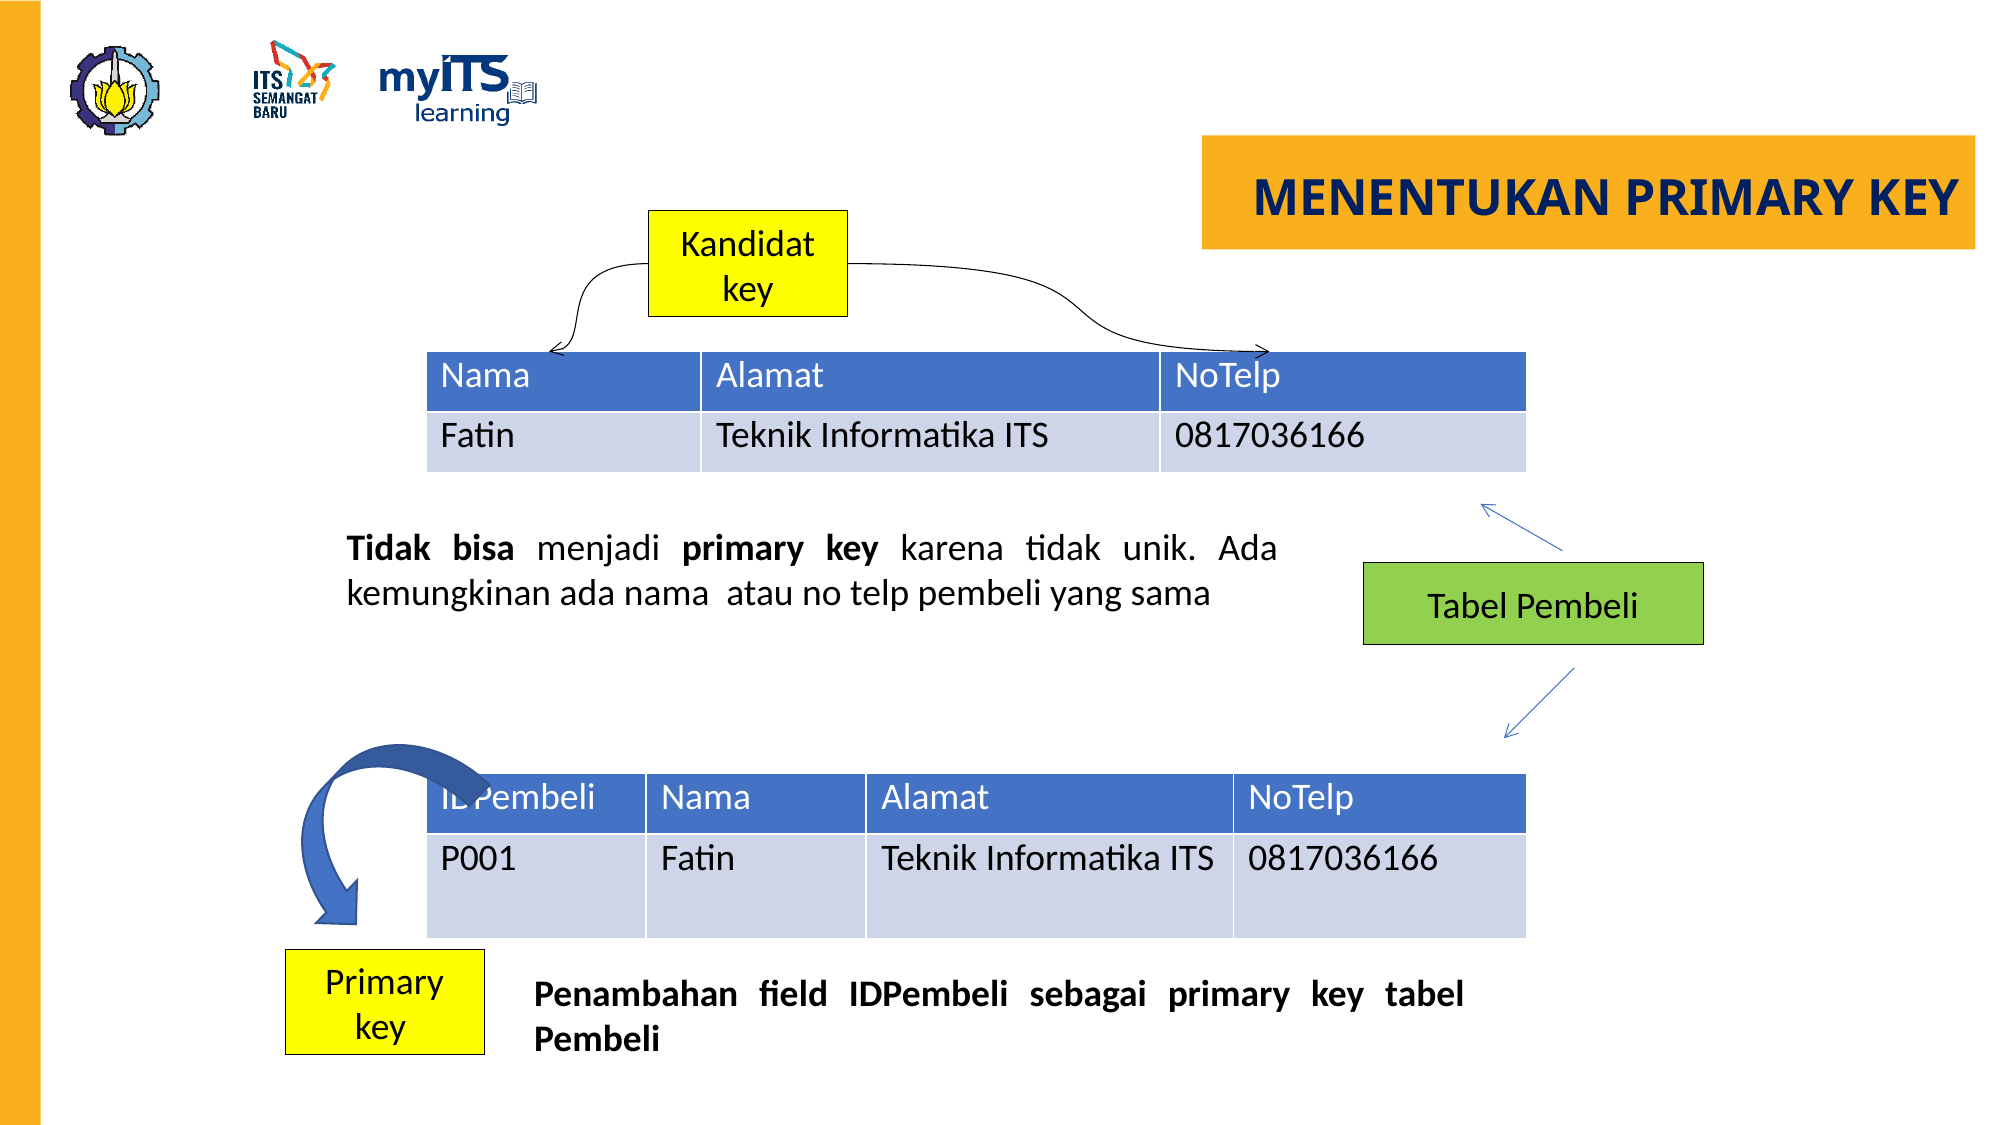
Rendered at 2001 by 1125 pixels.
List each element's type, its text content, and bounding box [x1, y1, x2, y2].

text_box [301, 744, 492, 926]
table_cell Fatin [647, 835, 865, 938]
table_cell Teknik Informatika ITS [867, 835, 1233, 938]
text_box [1503, 667, 1575, 739]
table_header Alamat [867, 774, 1233, 833]
table_cell Fatin [427, 413, 700, 472]
text_box Primary key [284, 948, 485, 1056]
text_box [548, 263, 649, 352]
table_cell Teknik Informatika ITS [702, 413, 1159, 472]
picture [69, 45, 160, 136]
text_box [1201, 134, 1976, 158]
text_box Kandidat key [647, 210, 849, 317]
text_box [847, 263, 1270, 352]
text_box Tabel Pembeli [1362, 561, 1704, 646]
picture [354, 32, 563, 144]
table_cell 0817036166 [1161, 413, 1526, 472]
table_header NoTelp [1161, 352, 1526, 411]
table_cell P001 [427, 835, 645, 938]
text_box [1201, 234, 1976, 250]
text_box Penambahan field IDPembeli sebagai primary key tabel Pembeli [518, 960, 1481, 1067]
table_header NoTelp [1234, 774, 1526, 833]
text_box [1480, 503, 1563, 551]
picture [243, 27, 346, 130]
table_cell 0817036166 [1234, 835, 1526, 938]
text_box Tidak bisa menjadi primary key karena tidak unik. Ada kemungkinan ada nama atau no telp pembeli yang sama [331, 515, 1294, 622]
table_header IDPembeli [427, 774, 645, 833]
text_box MENENTUKAN PRIMARY KEY [1201, 158, 1976, 234]
text_box [0, 0, 42, 1125]
table_header Alamat [702, 352, 1159, 411]
table_header Nama [427, 352, 700, 411]
table_header Nama [647, 774, 865, 833]
